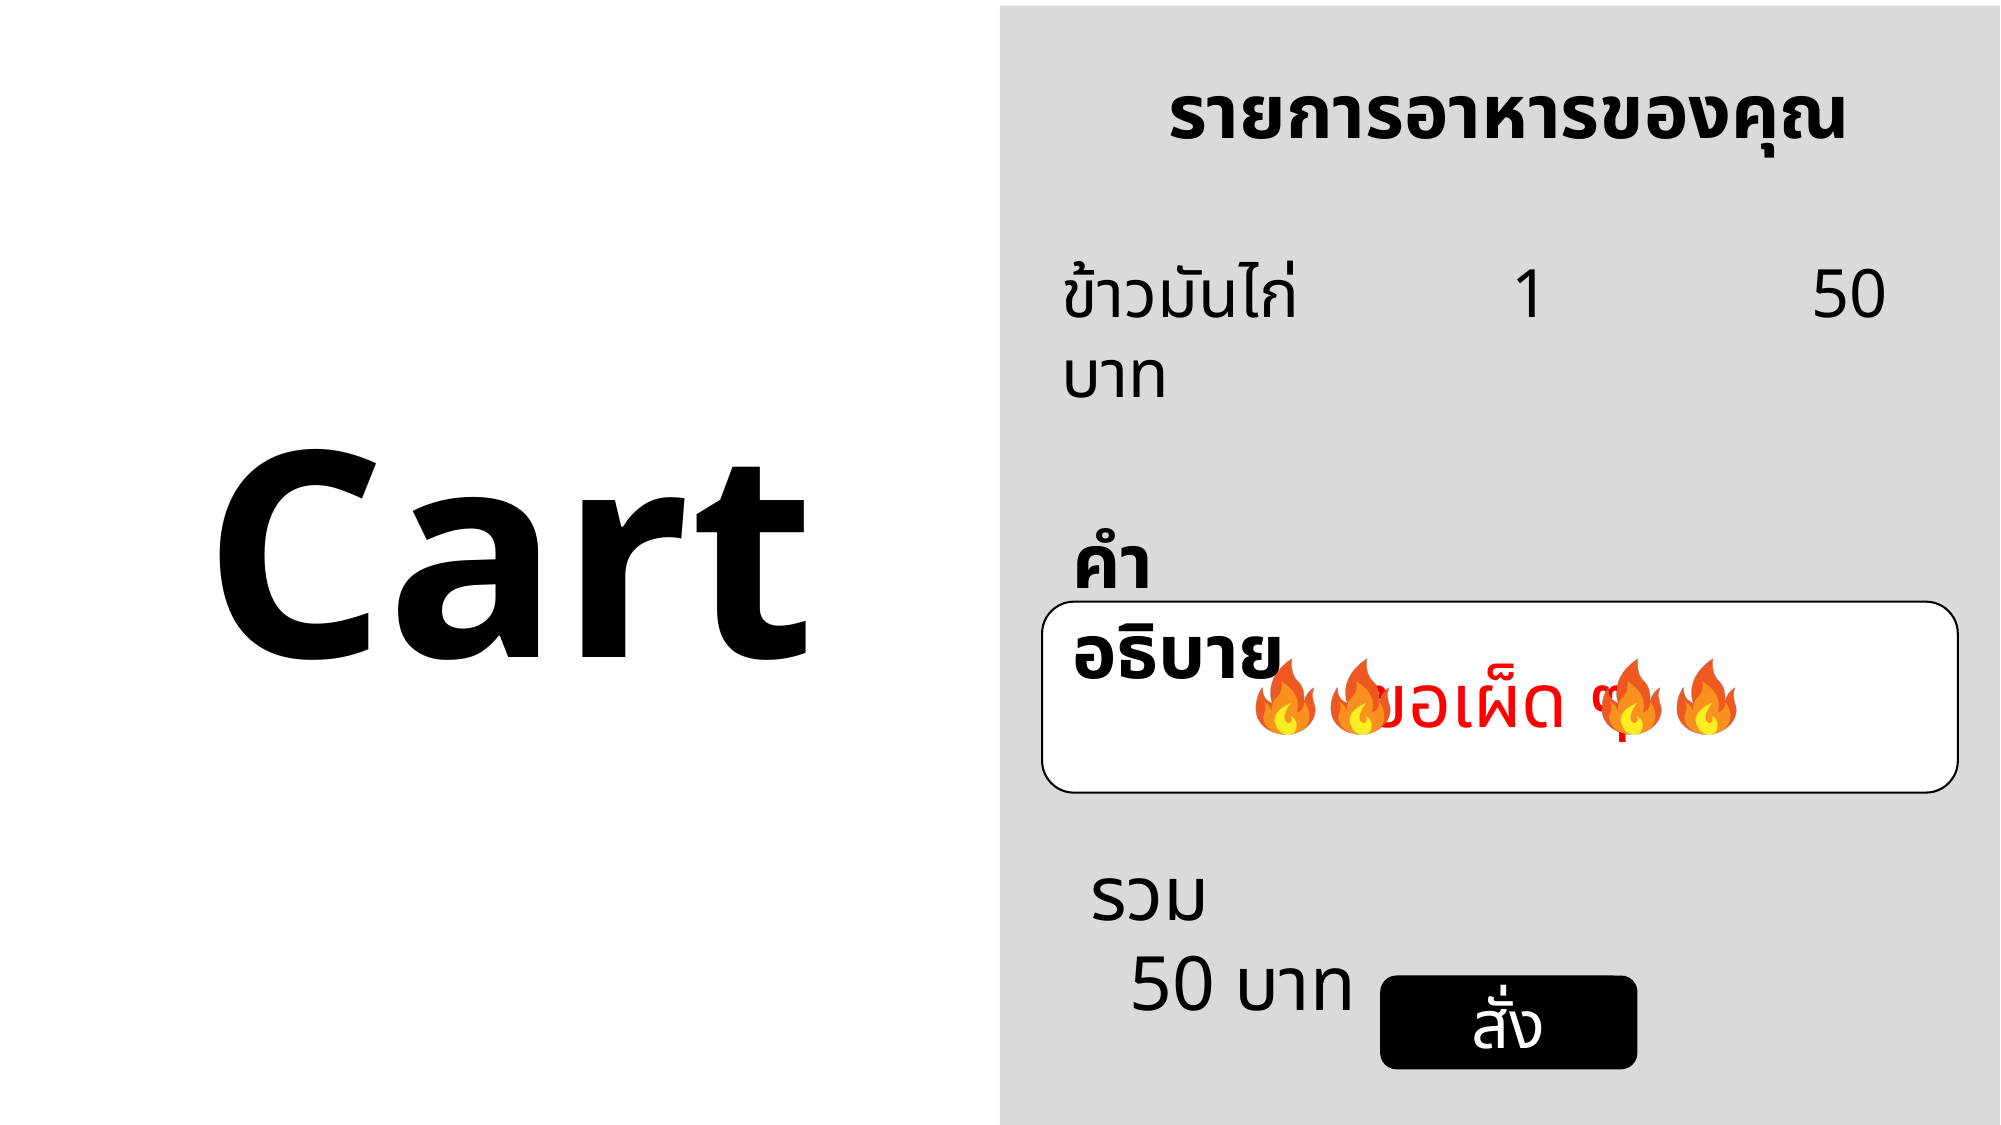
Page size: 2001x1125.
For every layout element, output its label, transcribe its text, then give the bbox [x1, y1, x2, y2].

text_box Cart [118, 362, 900, 723]
text_box [999, 5, 2000, 1125]
text_box ข้าวมันไก่ 1 50 บาท [1046, 243, 1972, 419]
text_box เพิ่ม [7, 4, 999, 1125]
text_box รวม 50 บาท [1075, 837, 2000, 1033]
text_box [1042, 505, 1958, 793]
text_box รายการอาหารของคุณ [1124, 56, 1894, 161]
text_box สั่ง [1380, 1033, 1638, 1070]
